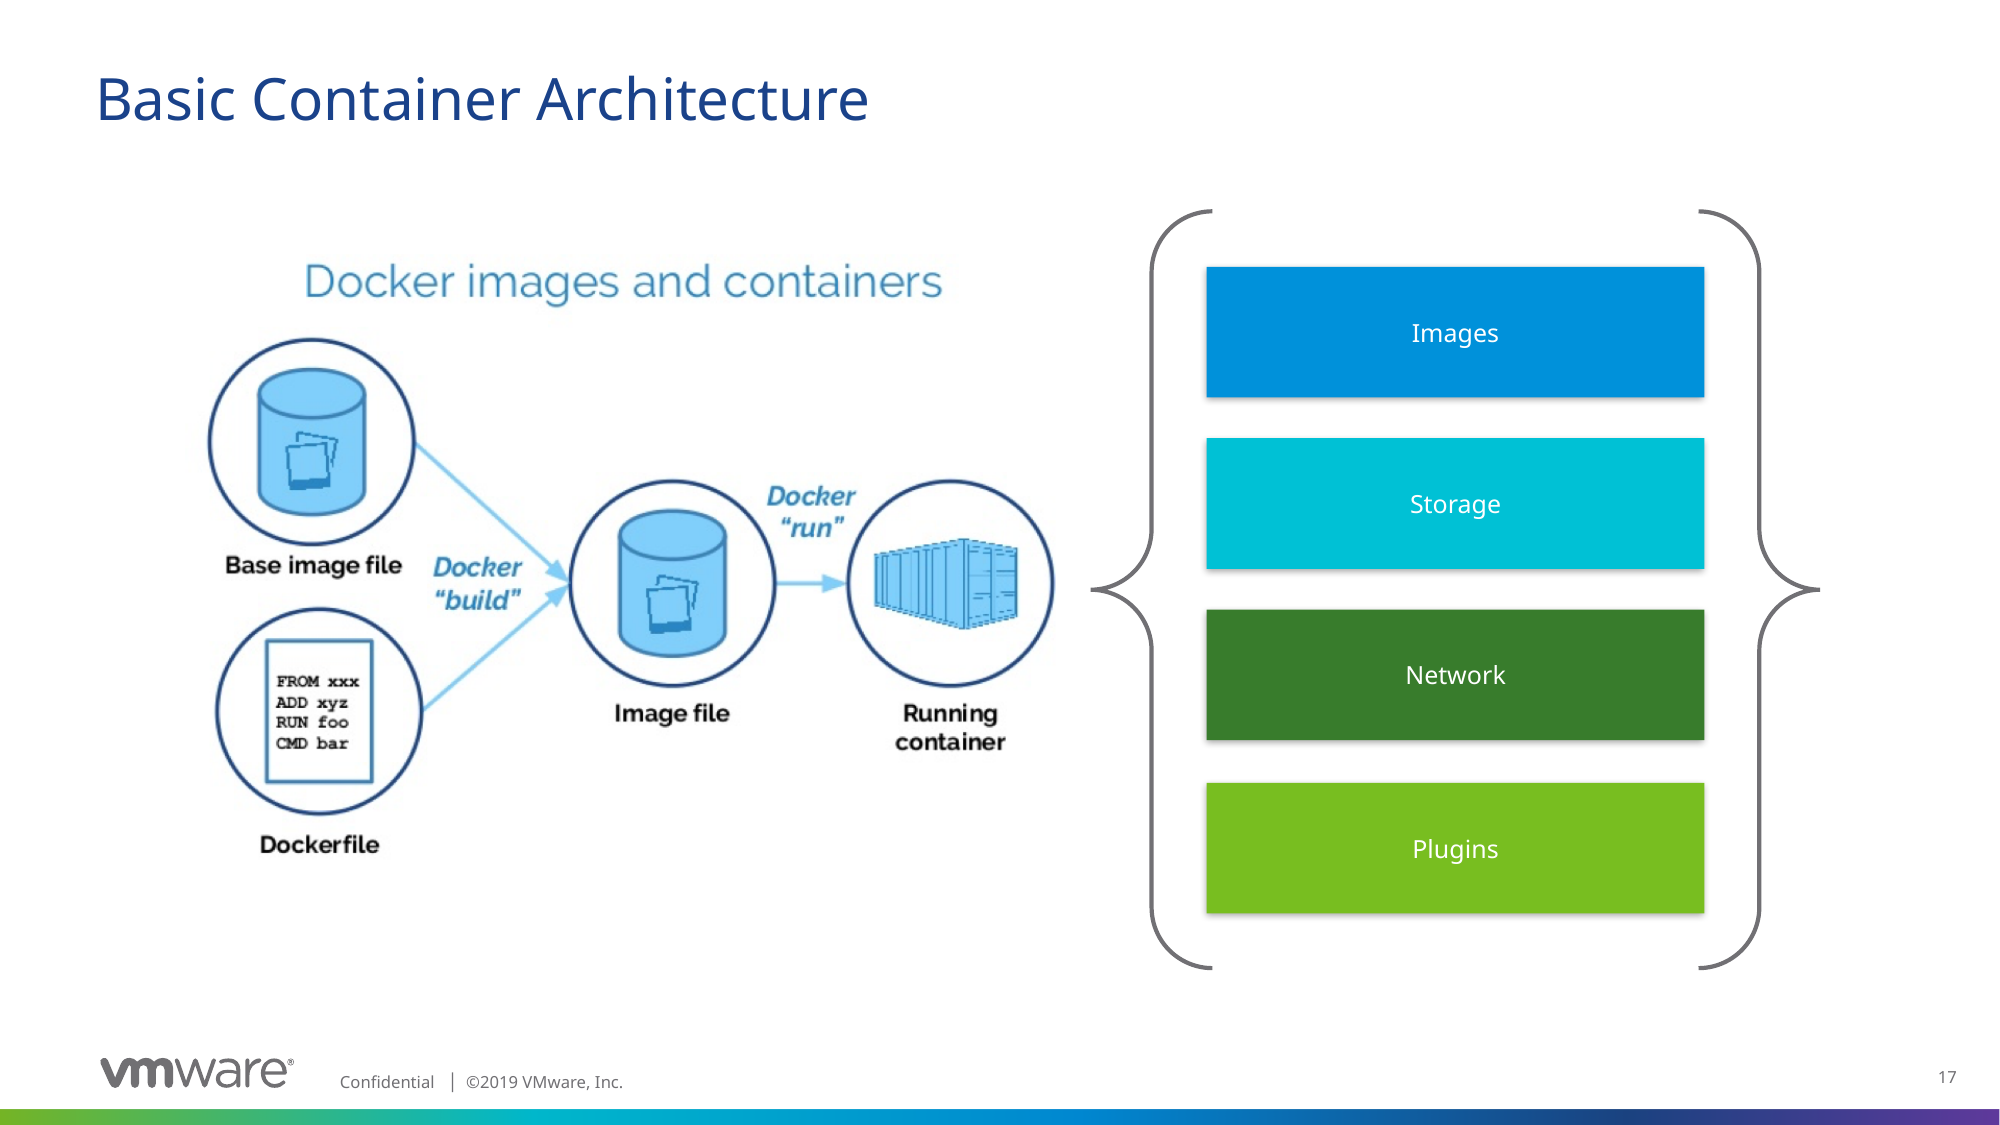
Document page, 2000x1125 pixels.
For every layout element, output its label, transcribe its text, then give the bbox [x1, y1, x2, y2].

title Basic Container Architecture [95, 70, 1900, 133]
picture [0, 1109, 719, 1125]
text_box Images [1206, 266, 1705, 398]
text_box Network [1206, 609, 1705, 741]
text_box [1113, 210, 1821, 969]
picture [1075, 1109, 2000, 1125]
picture [179, 247, 1109, 878]
text_box Plugins [1206, 782, 1705, 914]
text_box Storage [1206, 437, 1705, 570]
